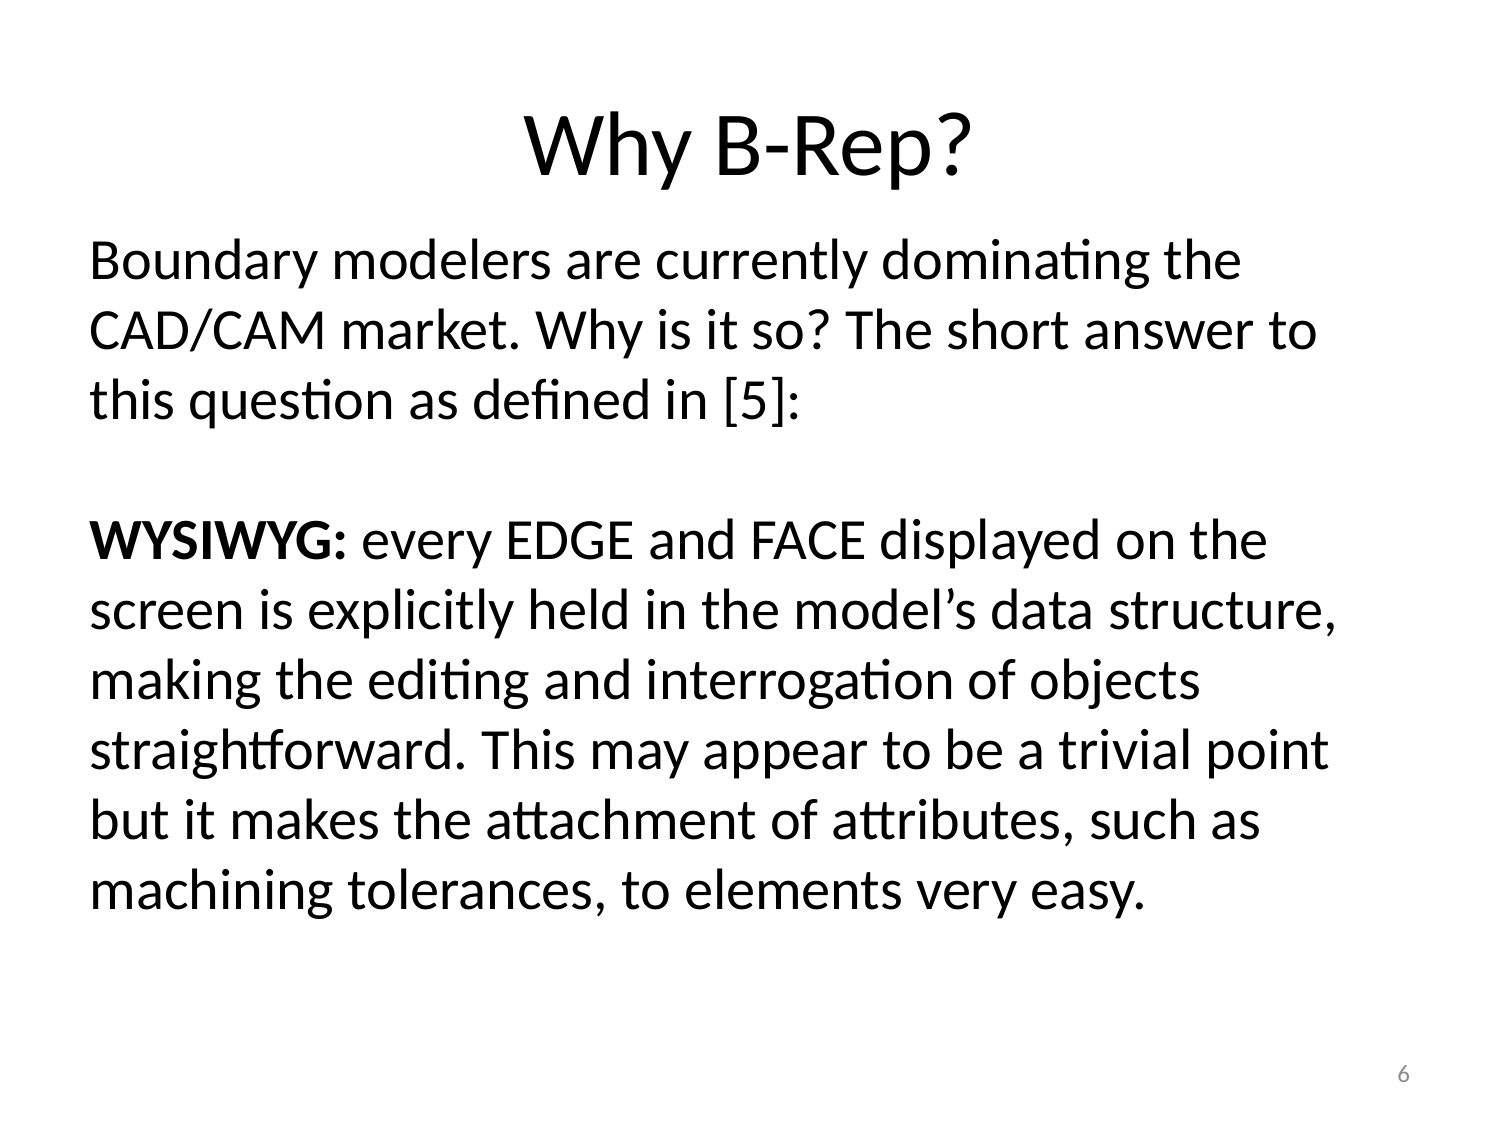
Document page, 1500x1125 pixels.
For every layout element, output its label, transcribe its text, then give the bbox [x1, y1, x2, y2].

title Why B-Rep? [75, 45, 1425, 233]
text_box Boundary modelers are currently dominating the CAD/CAM market. Why is it so? The short answer to this question as defined in [5]: WYSIWYG: every EDGE and FACE displayed on the screen is explicitly held in the model’s data structure, making the editing and interrogation of objects straightforward. This may appear to be a trivial point but it makes the attachment of attributes, such as machining tolerances, to elements very easy. [75, 214, 1412, 929]
slide_number 6 [1074, 1042, 1425, 1103]
